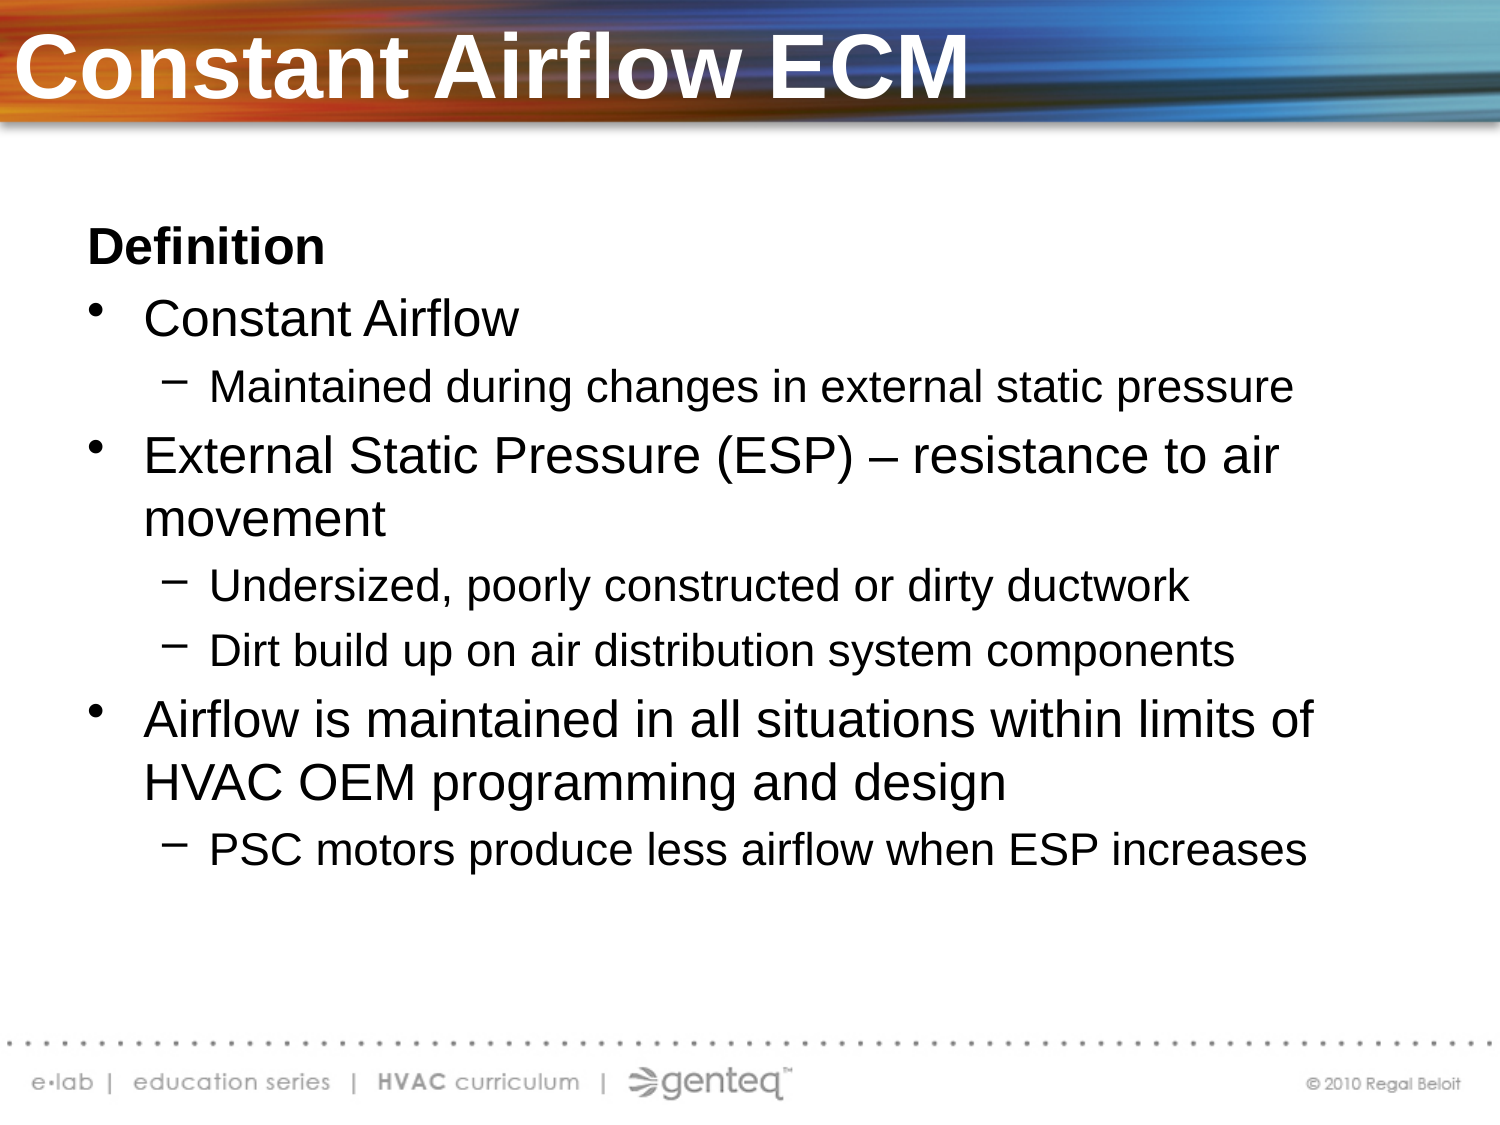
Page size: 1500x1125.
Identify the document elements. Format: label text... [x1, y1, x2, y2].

picture [0, 0, 1500, 1125]
list Definition Constant Airflow Maintained during changes in external static pressure External Static Pressure (ESP) – resistance to air movement Undersized, poorly constructed or dirty ductwork Dirt build up on air distribution system components Airflow is maintained in all situations within limits of HVAC OEM programming and design PSC motors produce less airflow when ESP increases [73, 204, 1424, 1032]
text_box Constant Airflow ECM [0, 0, 1475, 125]
